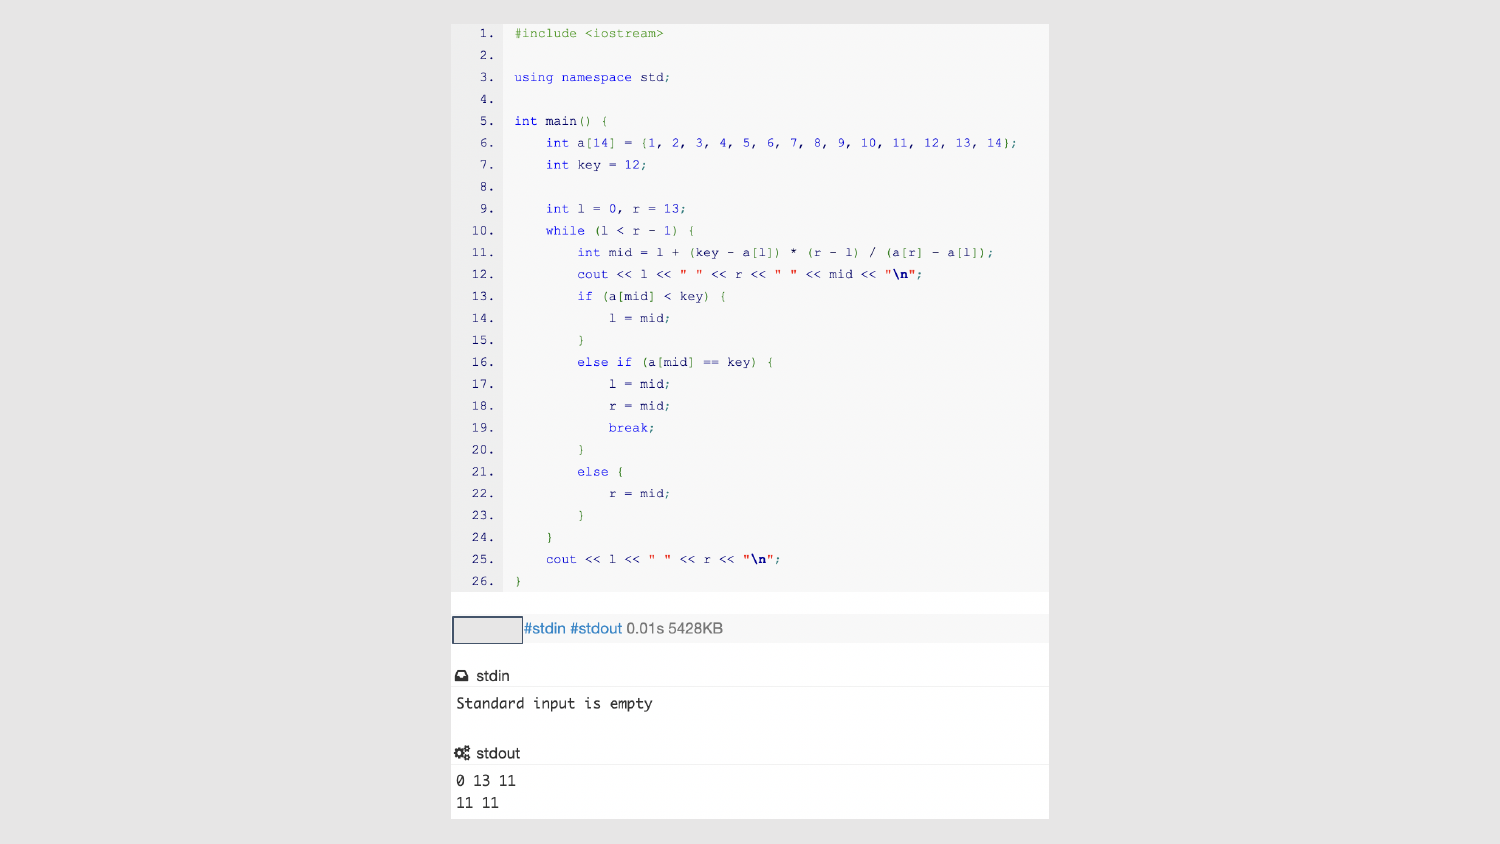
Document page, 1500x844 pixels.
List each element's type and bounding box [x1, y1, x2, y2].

picture [450, 24, 1050, 819]
